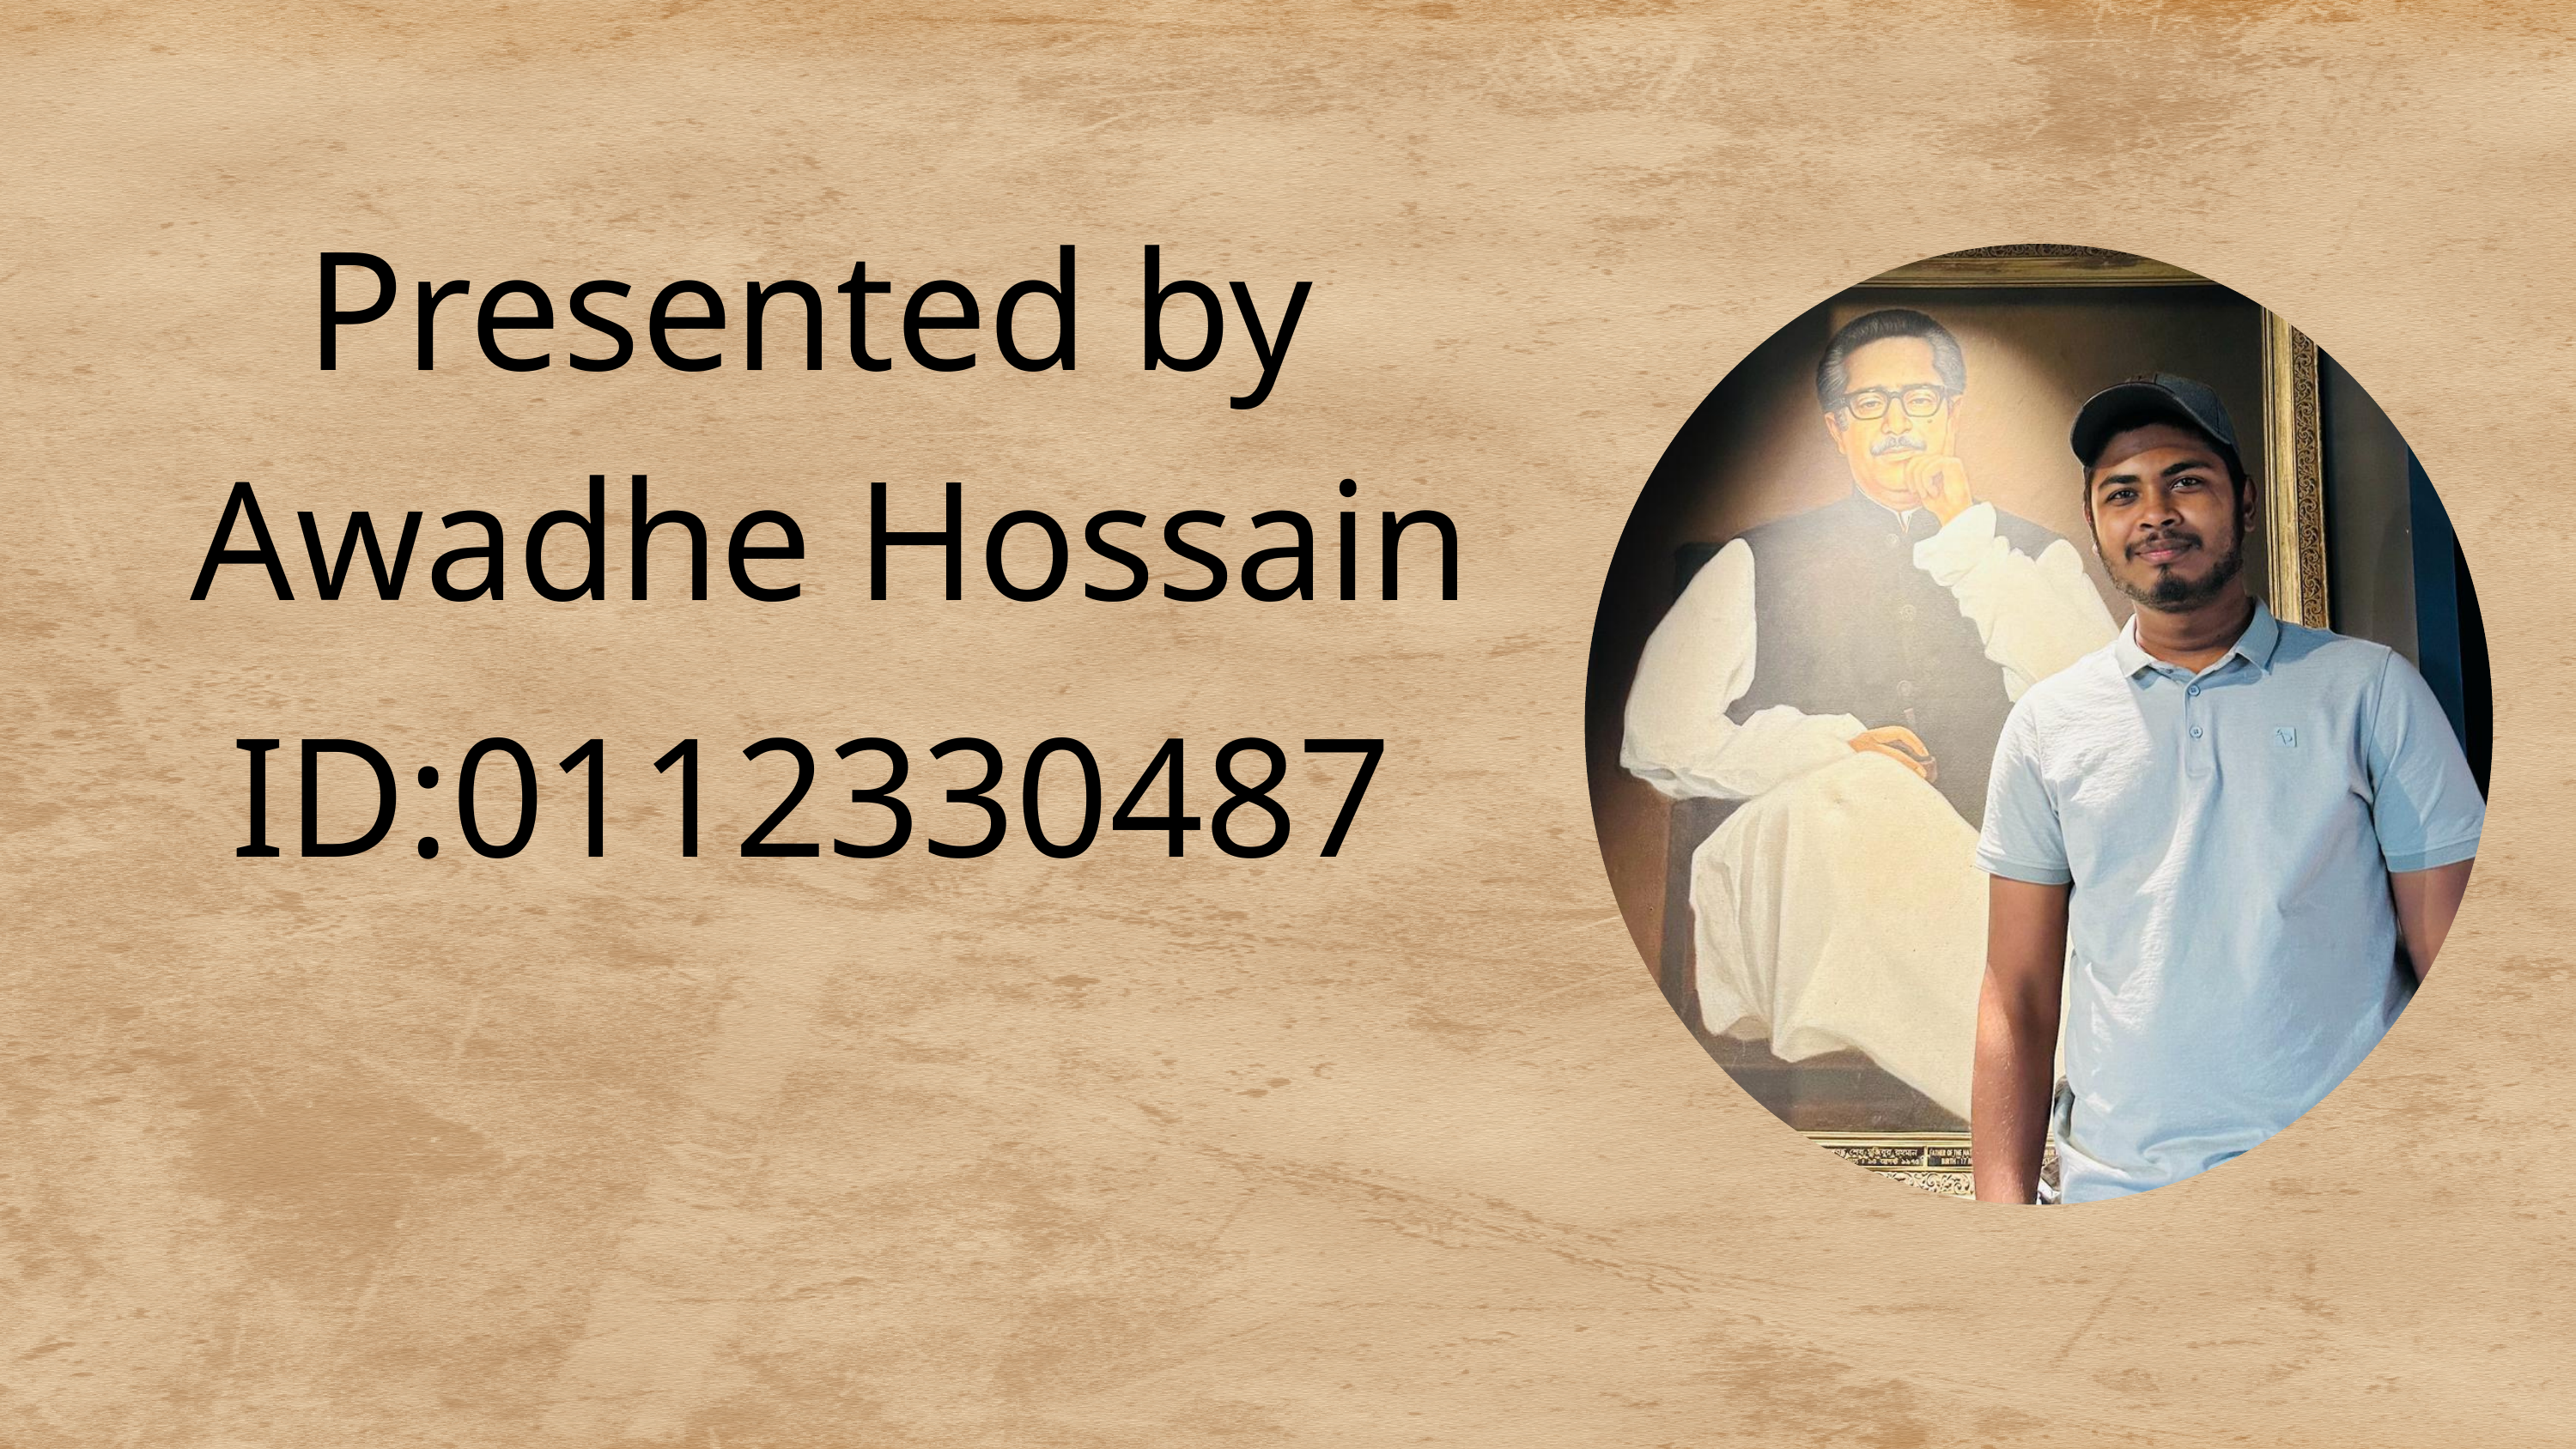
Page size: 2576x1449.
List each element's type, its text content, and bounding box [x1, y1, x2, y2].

text_box Presented by Awadhe Hossain [168, 173, 1493, 634]
text_box [0, 0, 2576, 1449]
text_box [1584, 243, 2494, 1205]
text_box ID:0112330487 [149, 659, 1474, 891]
